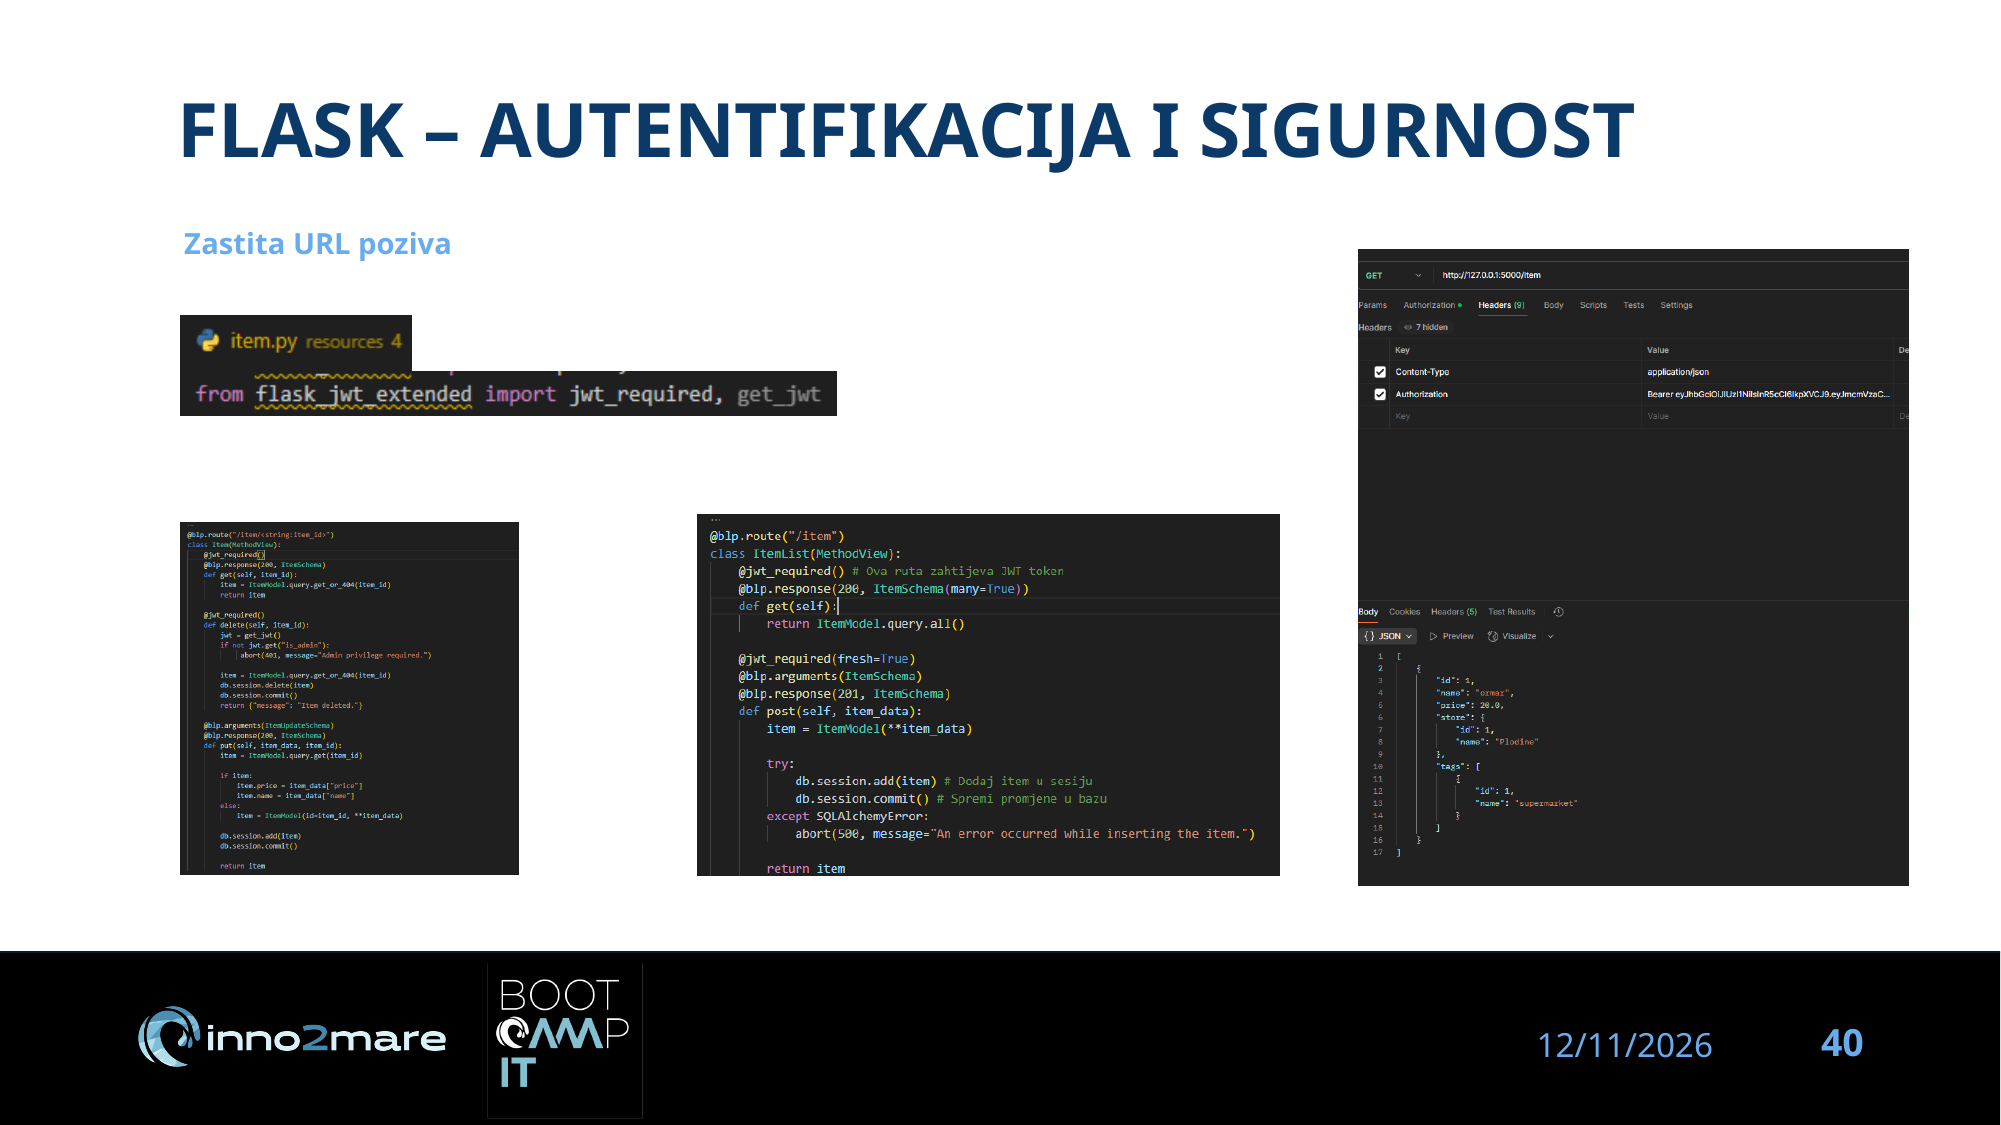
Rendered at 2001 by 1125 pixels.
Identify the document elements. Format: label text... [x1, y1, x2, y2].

picture [138, 957, 690, 1124]
picture [696, 514, 1280, 876]
picture [1358, 249, 1909, 886]
picture [180, 522, 519, 875]
text_box FLASK – Autentifikacija i sigurnost [162, 62, 1888, 203]
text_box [180, 315, 837, 416]
text_box Zastita URL poziva [166, 222, 491, 275]
